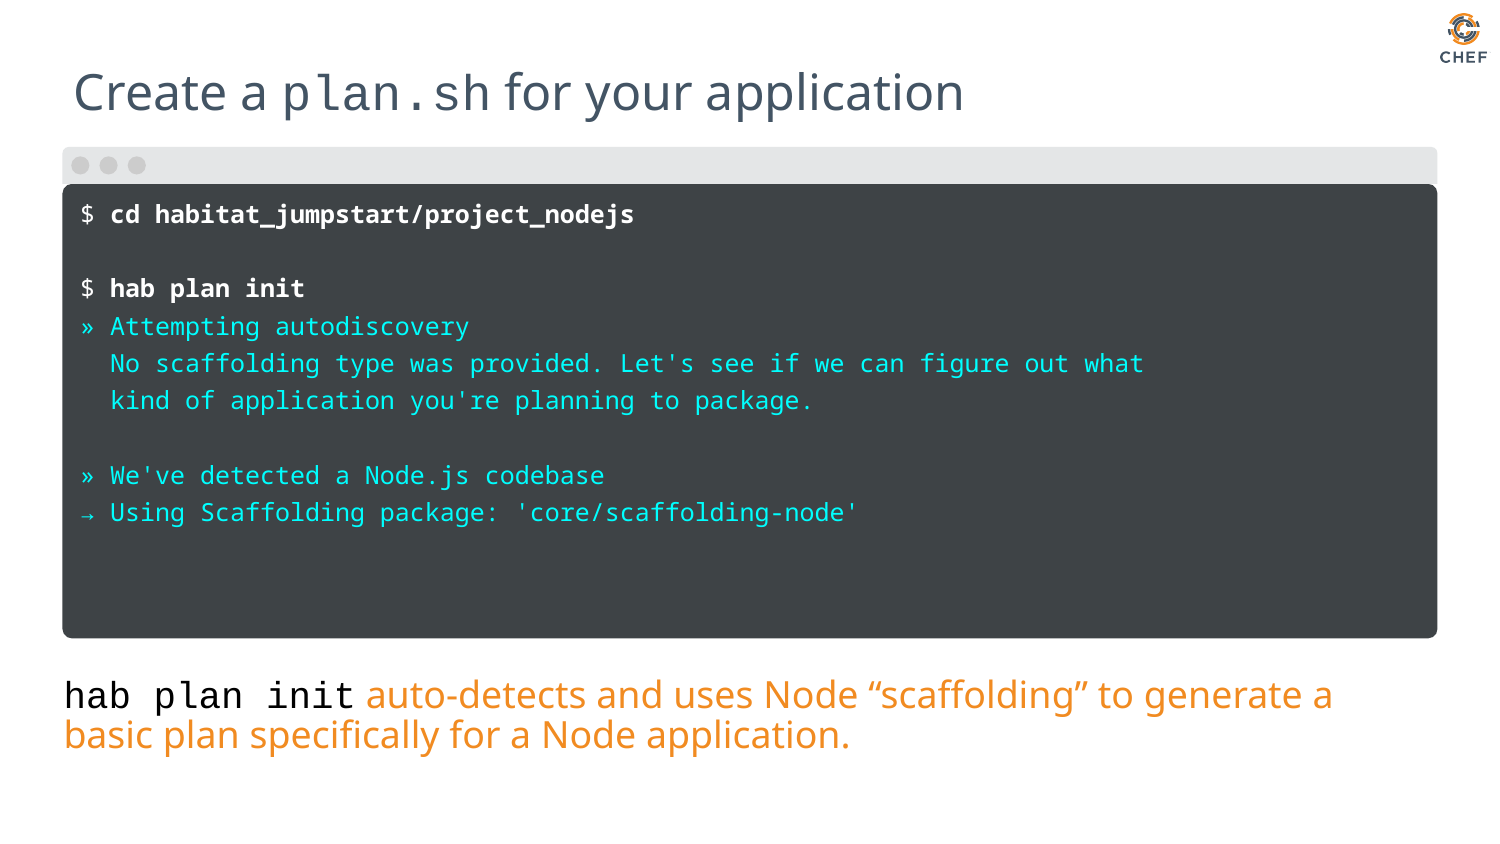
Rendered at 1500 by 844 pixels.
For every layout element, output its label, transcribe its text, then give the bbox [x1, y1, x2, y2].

text_box [127, 156, 146, 175]
title Create a plan.sh for your application [62, 56, 1438, 125]
text_box $ cd habitat_jumpstart/project_nodejs $ hab plan init » Attempting autodiscovery No scaffolding type was provided. Let's see if we can figure out what kind of application you're planning to package. » We've detected a Node.js codebase → Using Scaffolding package: 'core/scaffolding-node' [62, 184, 1438, 639]
list hab plan init auto-detects and uses Node “scaffolding” to generate a basic plan specifically for a Node application. [52, 609, 1428, 817]
text_box [62, 146, 1438, 184]
text_box [99, 156, 118, 175]
text_box [71, 156, 90, 175]
picture [1440, 13, 1491, 63]
